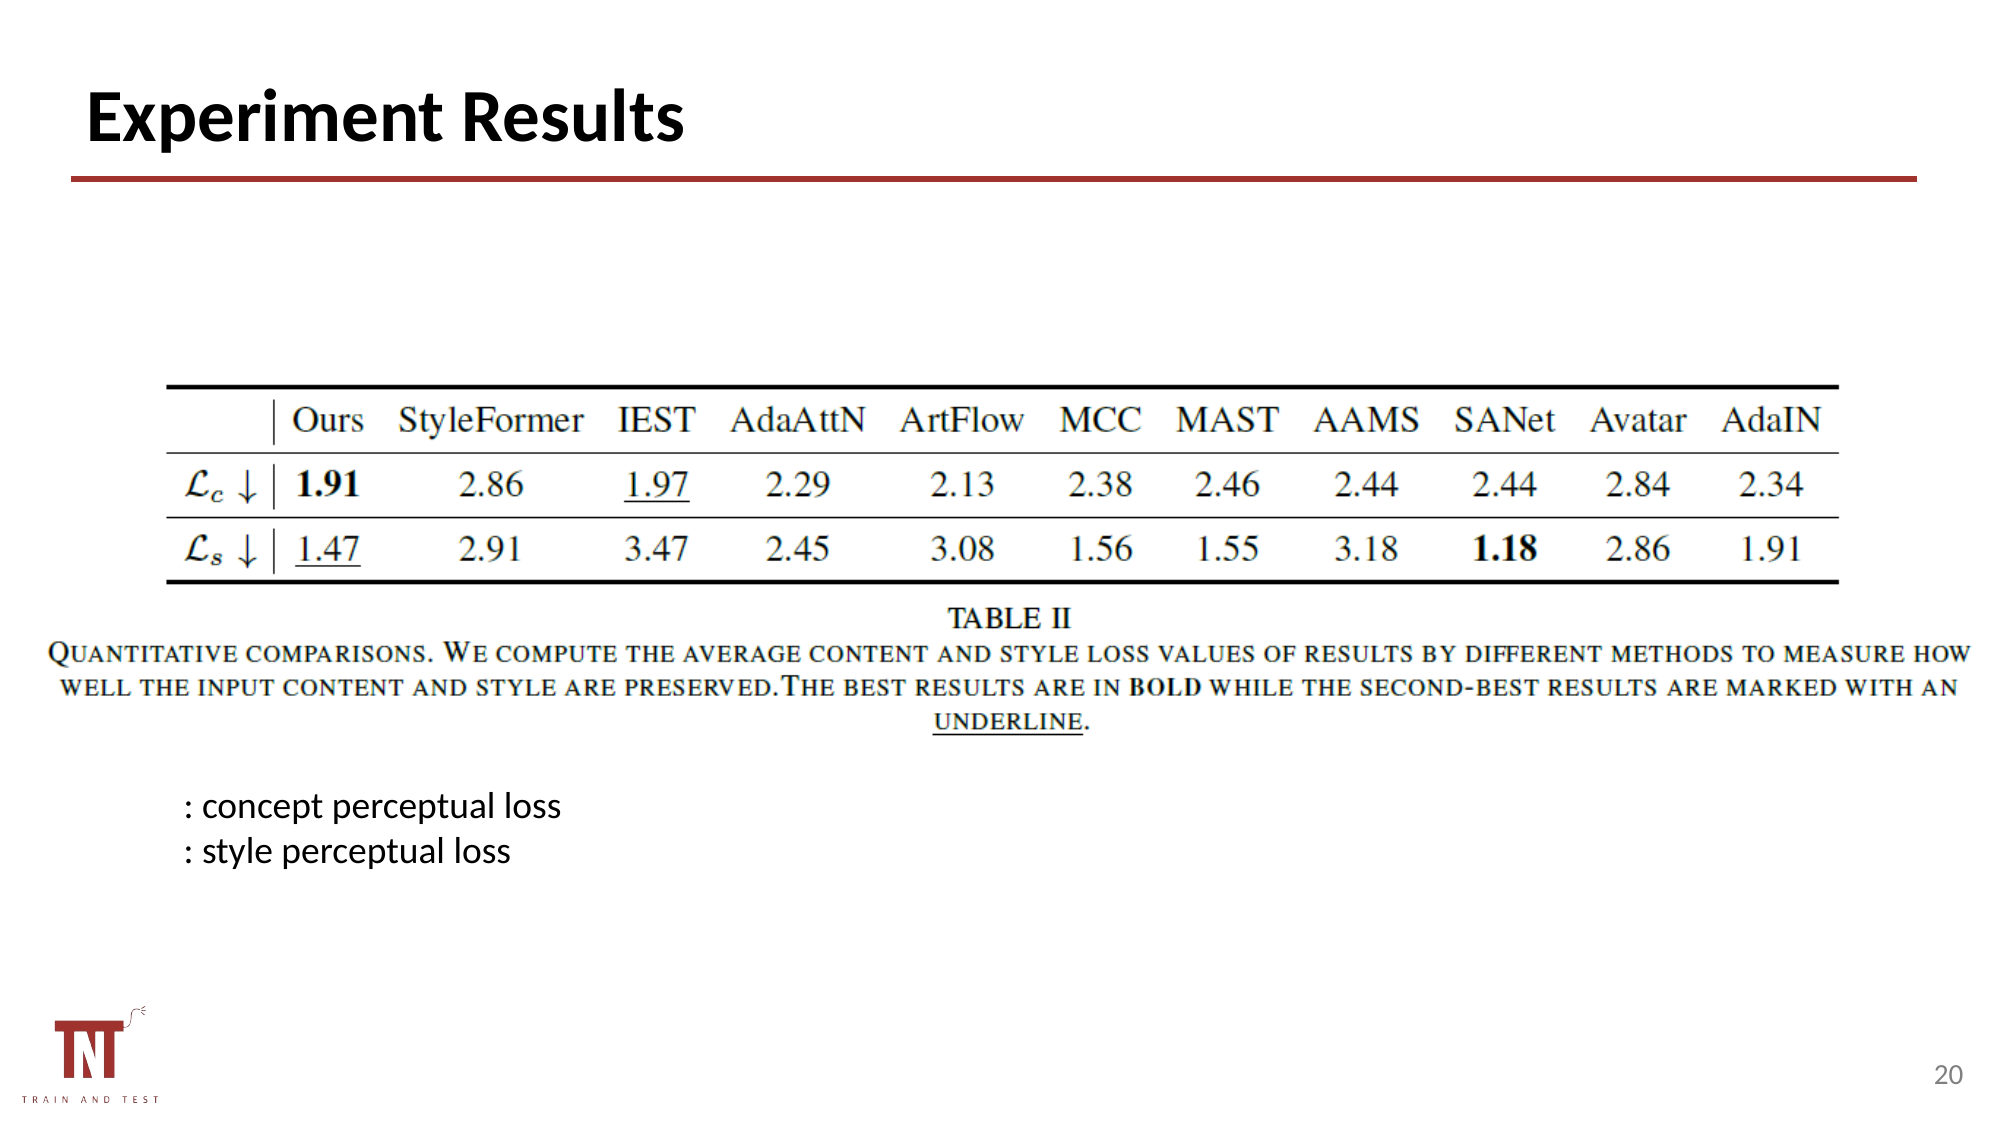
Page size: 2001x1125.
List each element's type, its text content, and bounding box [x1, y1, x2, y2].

slide_number 19 [1528, 1042, 1979, 1103]
picture [21, 1003, 160, 1110]
title Experiment Results [71, 59, 1917, 175]
picture [0, 369, 2000, 756]
